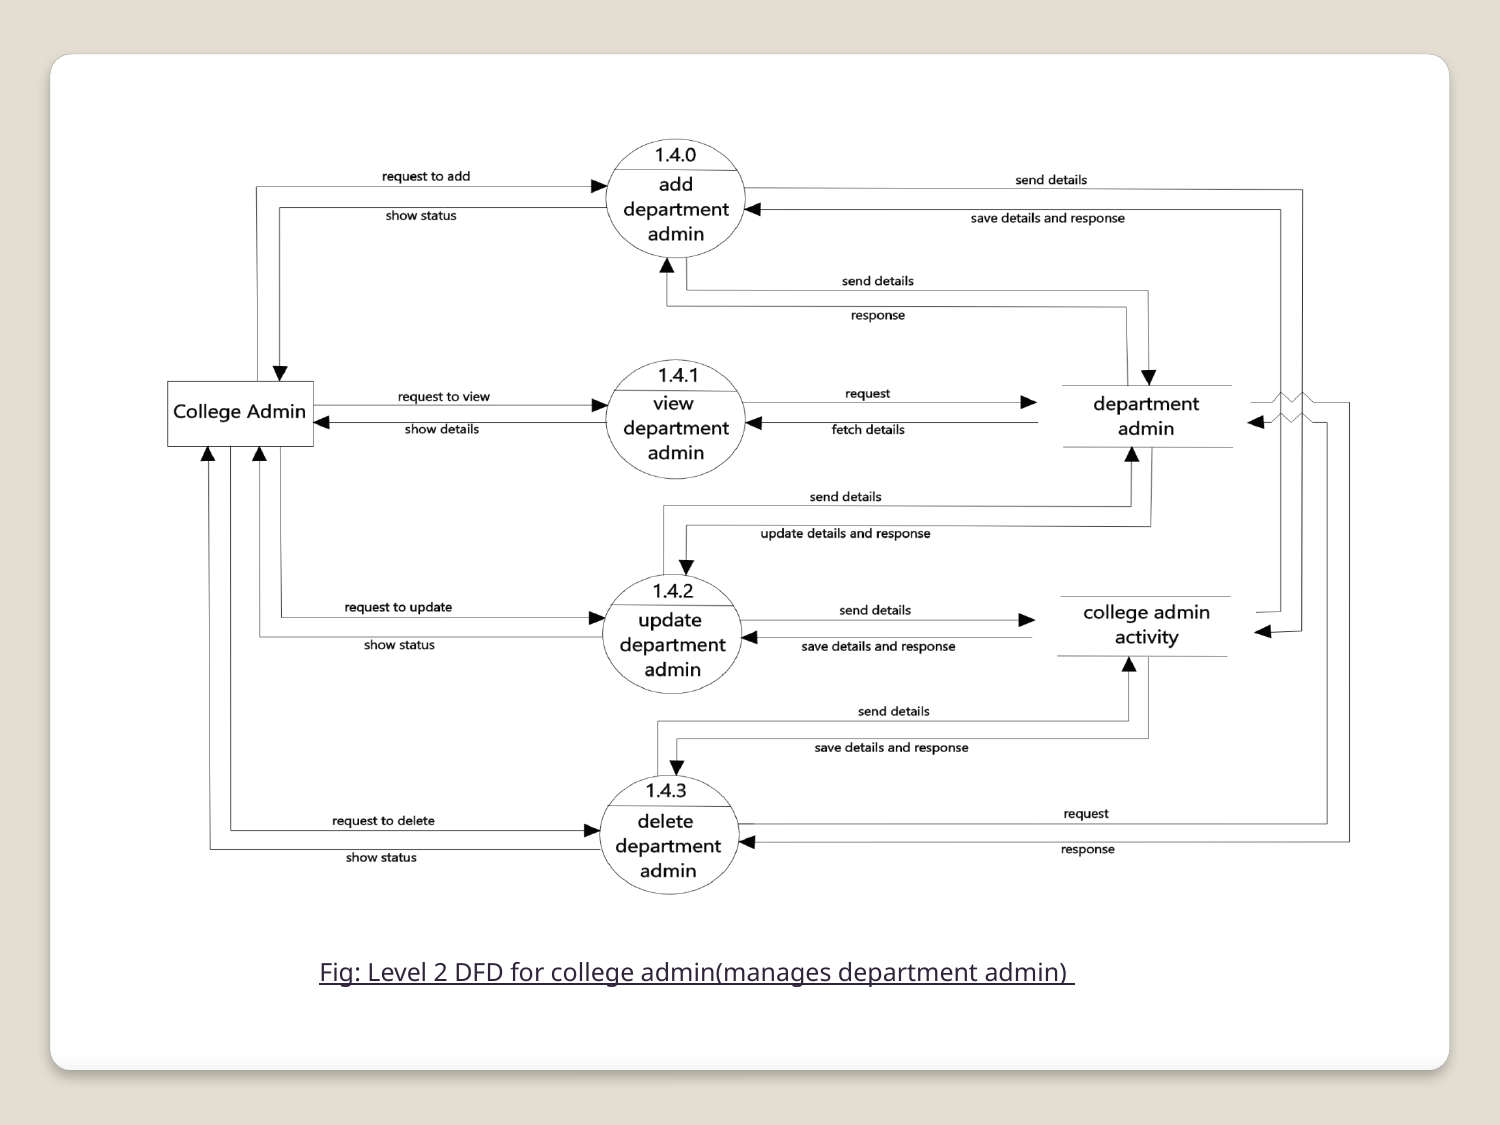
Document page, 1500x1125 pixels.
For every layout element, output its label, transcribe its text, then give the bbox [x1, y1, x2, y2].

text_box Fig: Level 2 DFD for college admin(manages department admin) [304, 962, 1149, 994]
picture [128, 81, 1387, 950]
